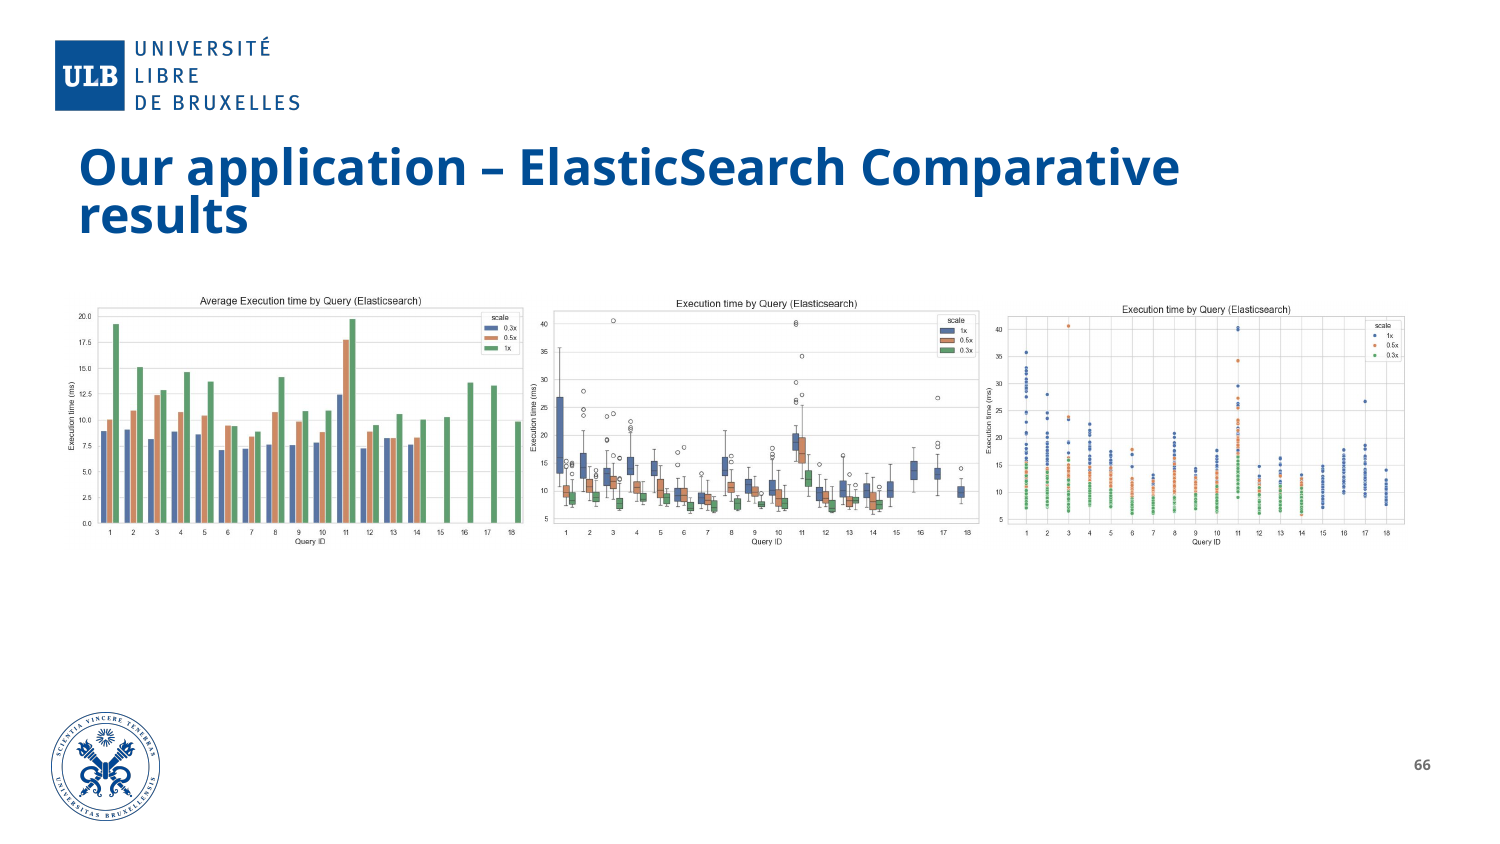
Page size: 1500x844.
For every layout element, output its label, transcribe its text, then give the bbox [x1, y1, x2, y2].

picture [51, 712, 160, 821]
picture [63, 292, 1409, 551]
title Our application – ElasticSearch Comparative results [63, 132, 1293, 211]
picture [51, 34, 302, 113]
